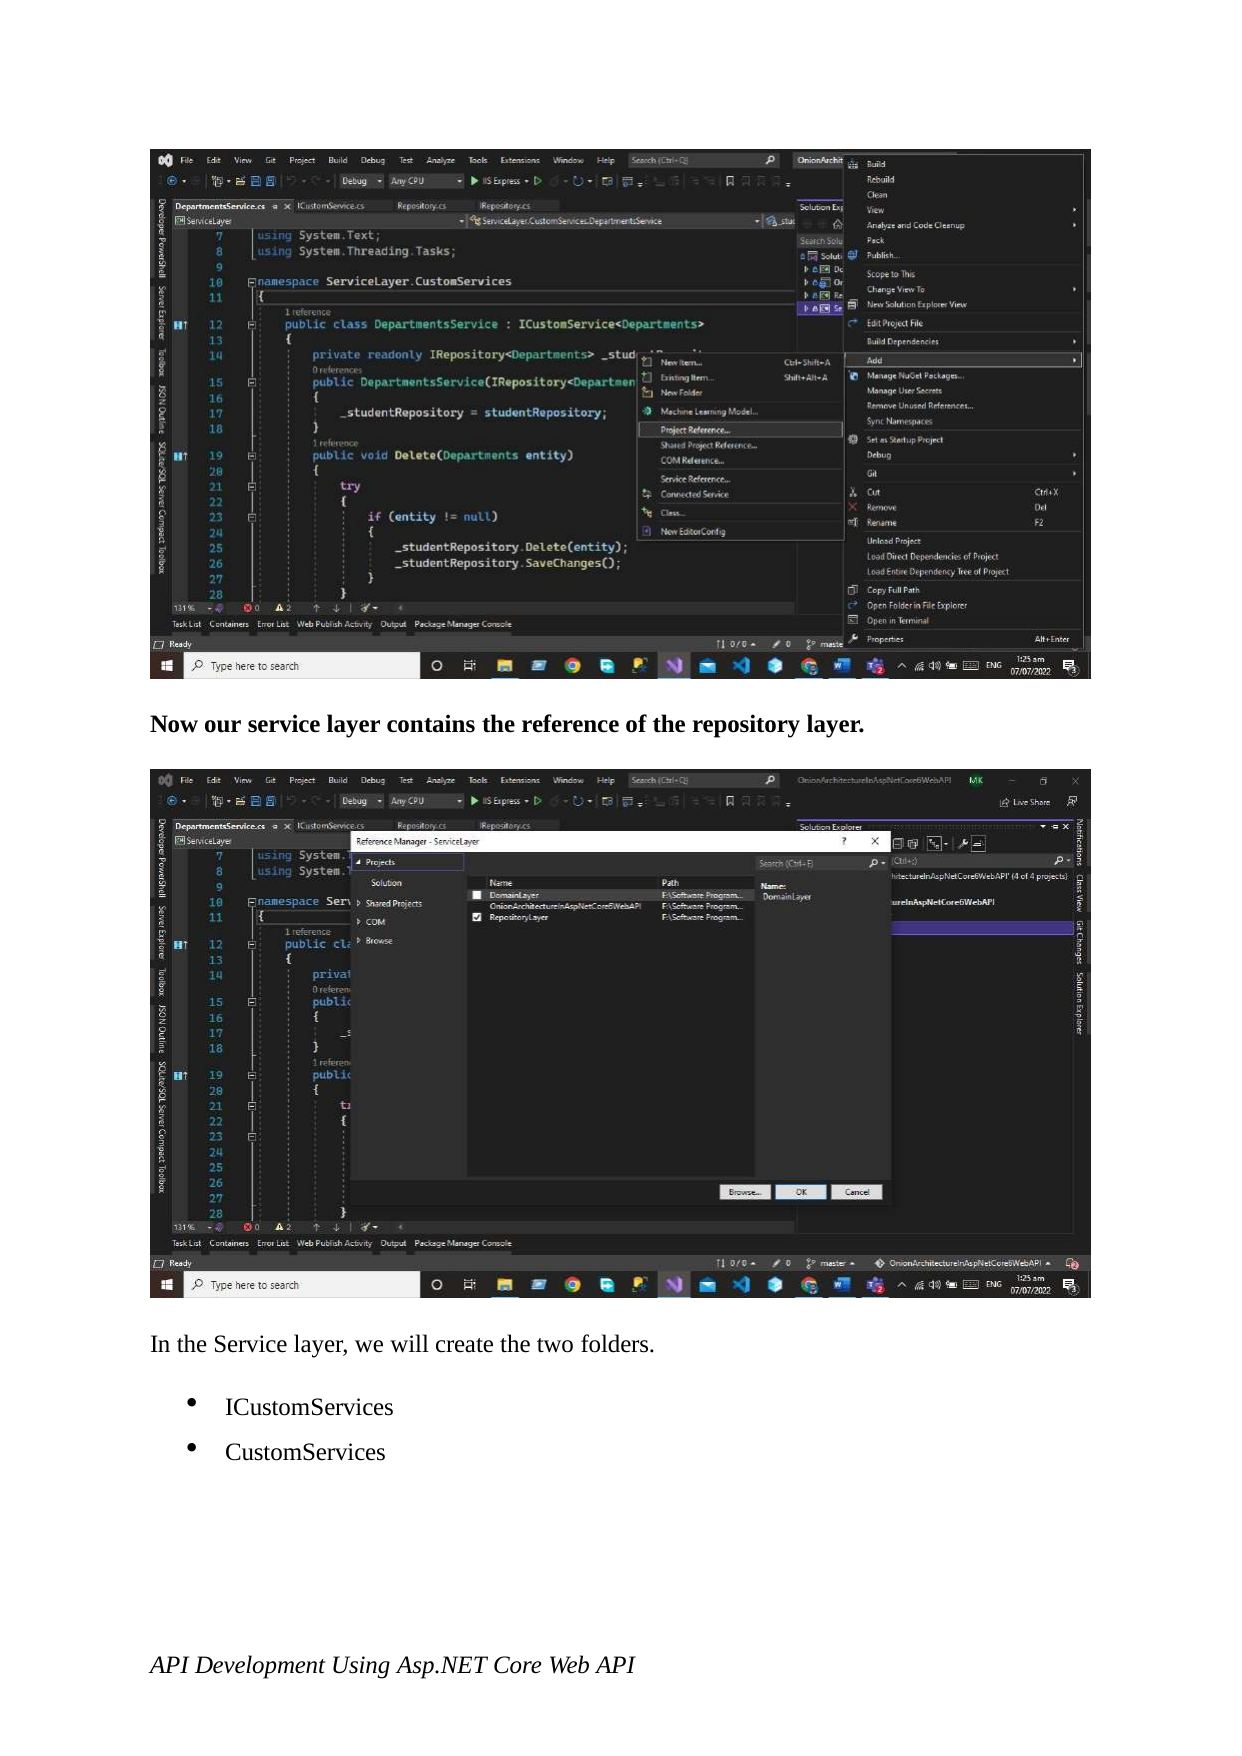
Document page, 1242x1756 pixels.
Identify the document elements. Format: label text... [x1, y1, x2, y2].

text_box In the Service layer, we will create the two folders. ICustomServices CustomServices [147, 1325, 663, 1466]
text_box Now our service layer contains the reference of the repository layer. [147, 705, 875, 738]
footer API Development Using Asp.NET Core Web API [147, 1649, 643, 1756]
picture [149, 769, 1091, 1299]
picture [149, 149, 1091, 679]
